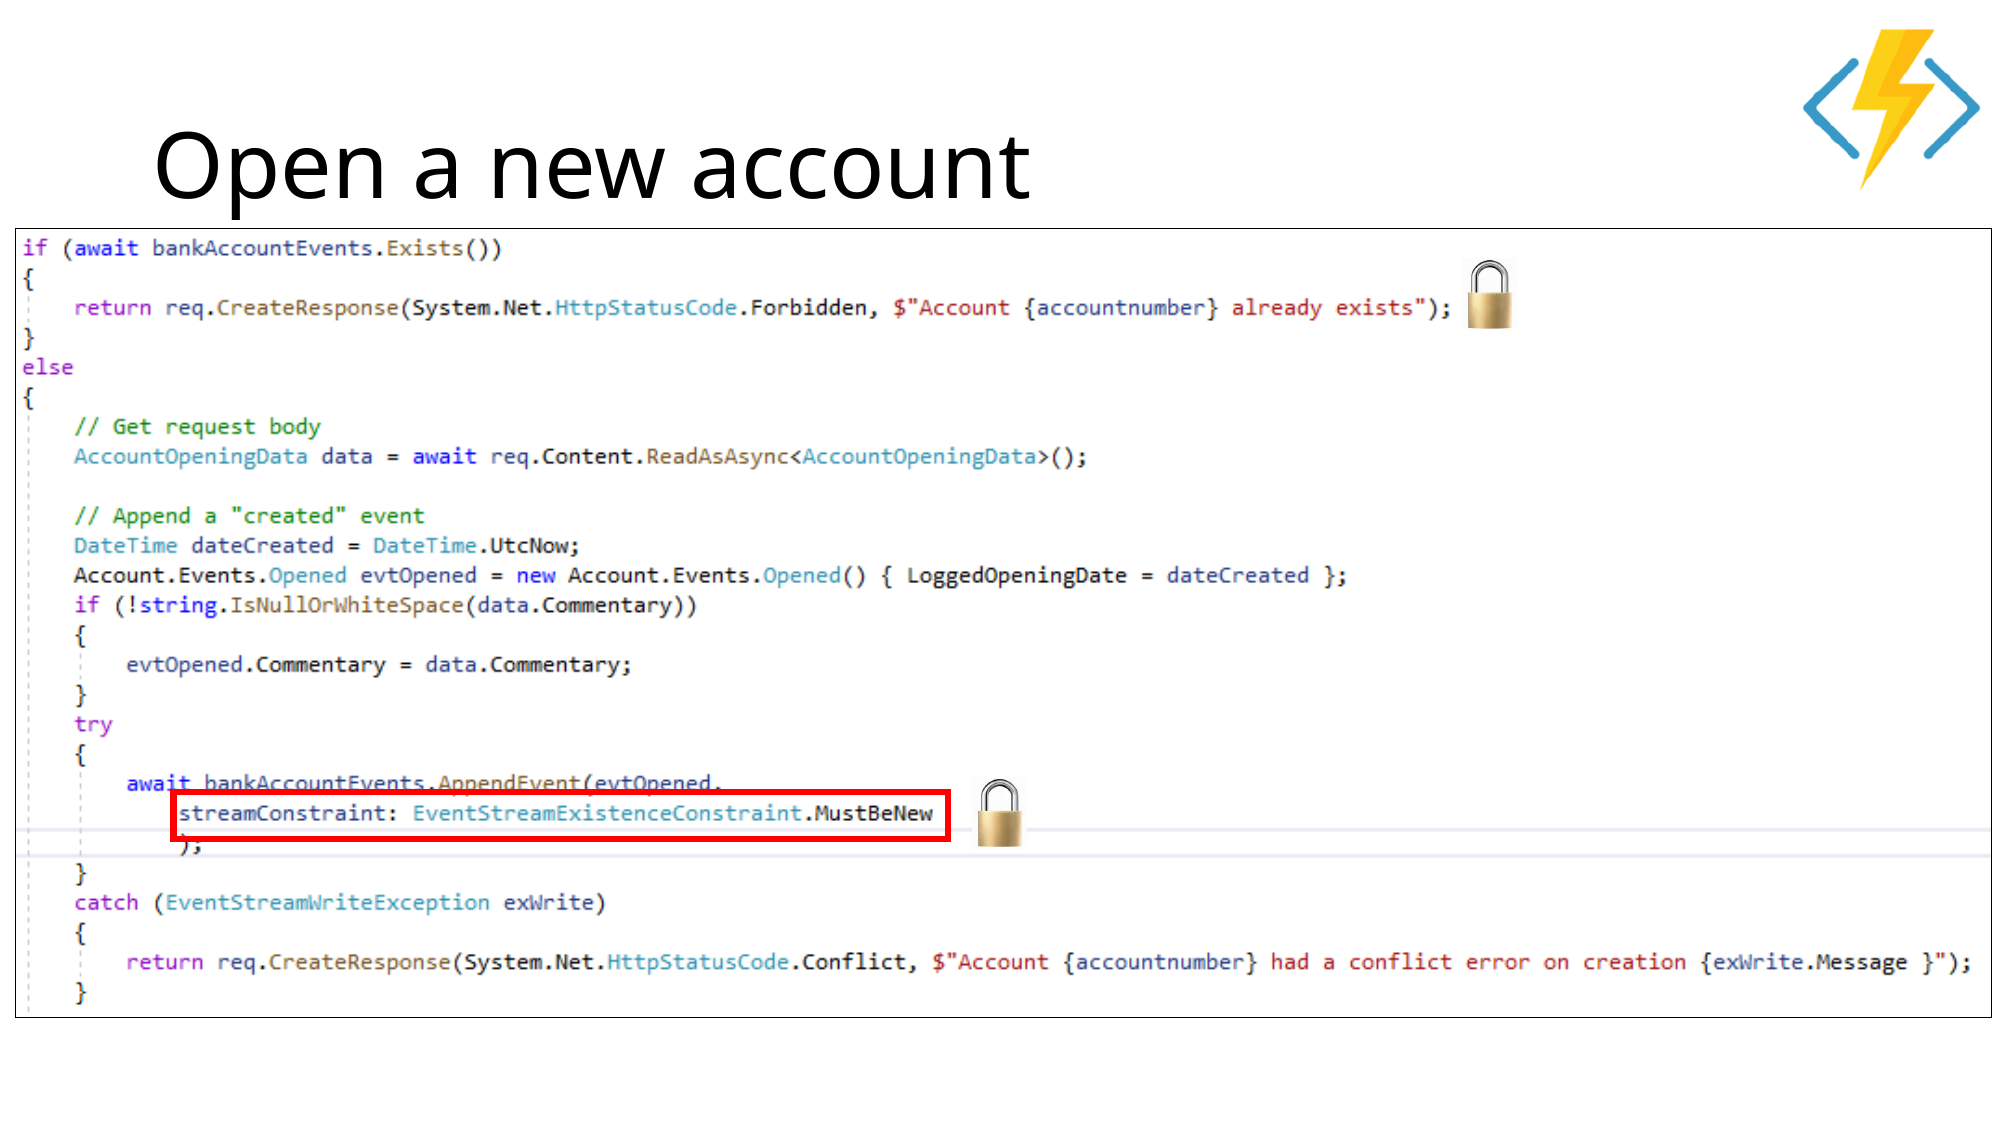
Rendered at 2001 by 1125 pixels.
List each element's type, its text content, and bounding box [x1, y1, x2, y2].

picture [15, 228, 1992, 1018]
title Open a new account [137, 59, 1863, 228]
picture [1796, 22, 1985, 195]
